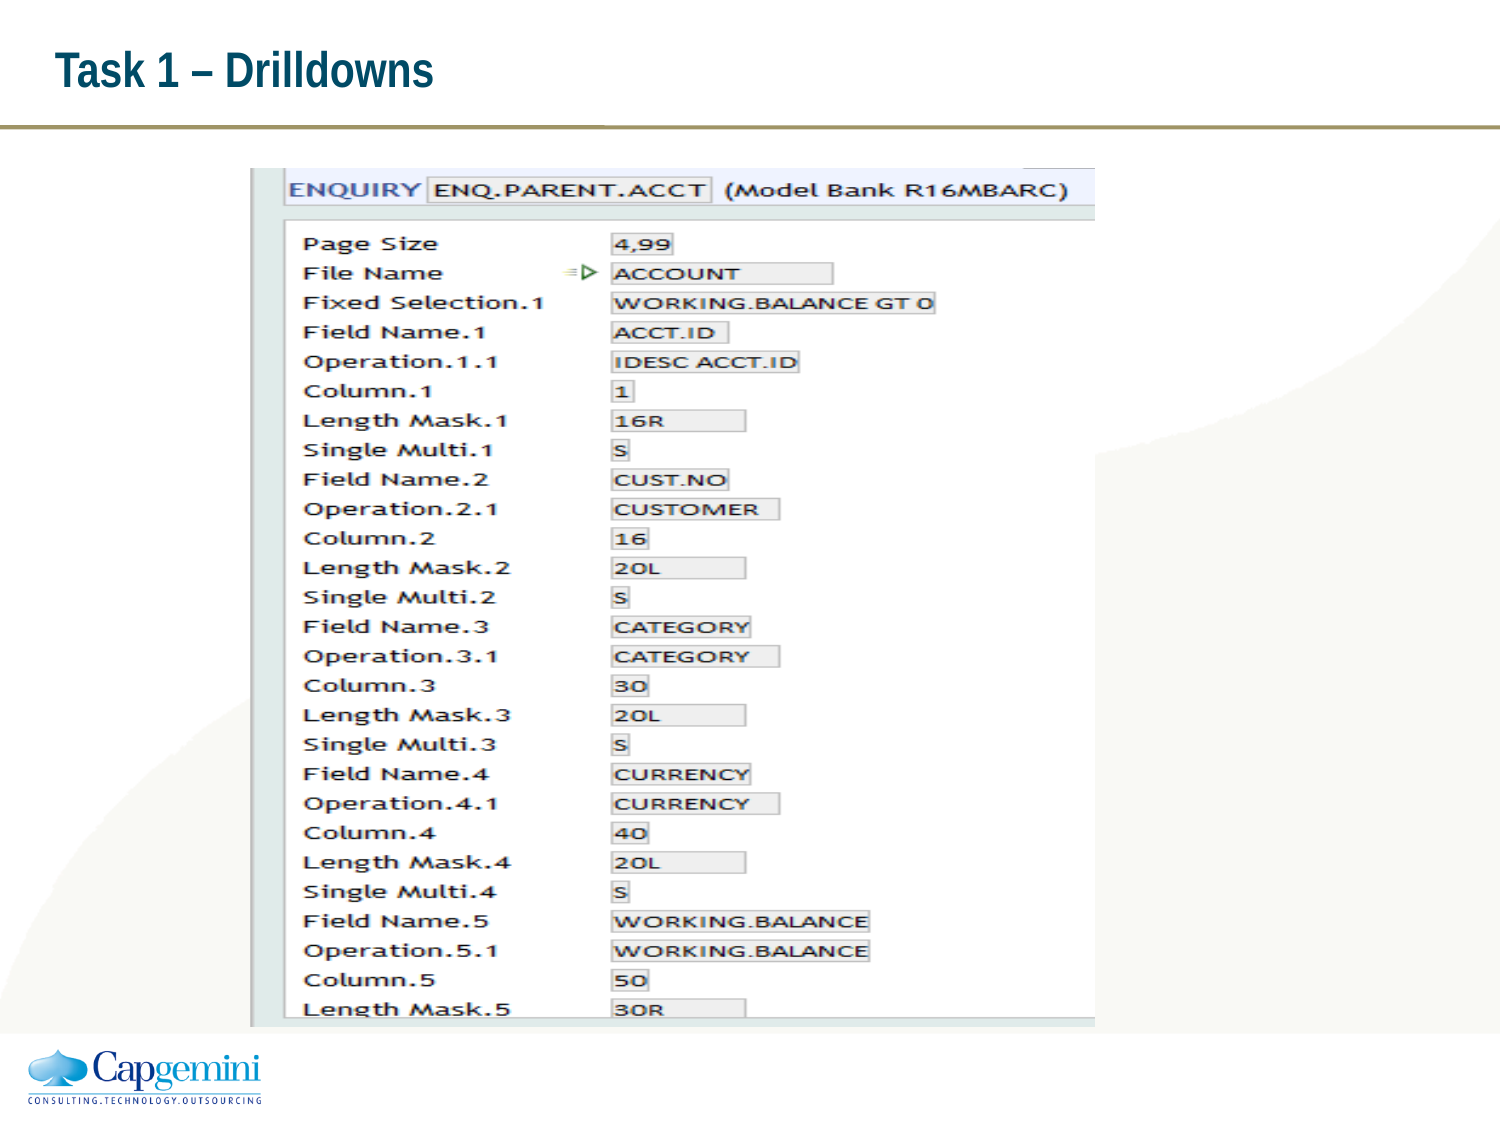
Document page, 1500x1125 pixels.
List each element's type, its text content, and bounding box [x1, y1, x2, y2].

picture [0, 0, 1500, 125]
picture [0, 130, 1500, 1125]
title Task 1 – Drilldowns [39, 22, 1470, 113]
